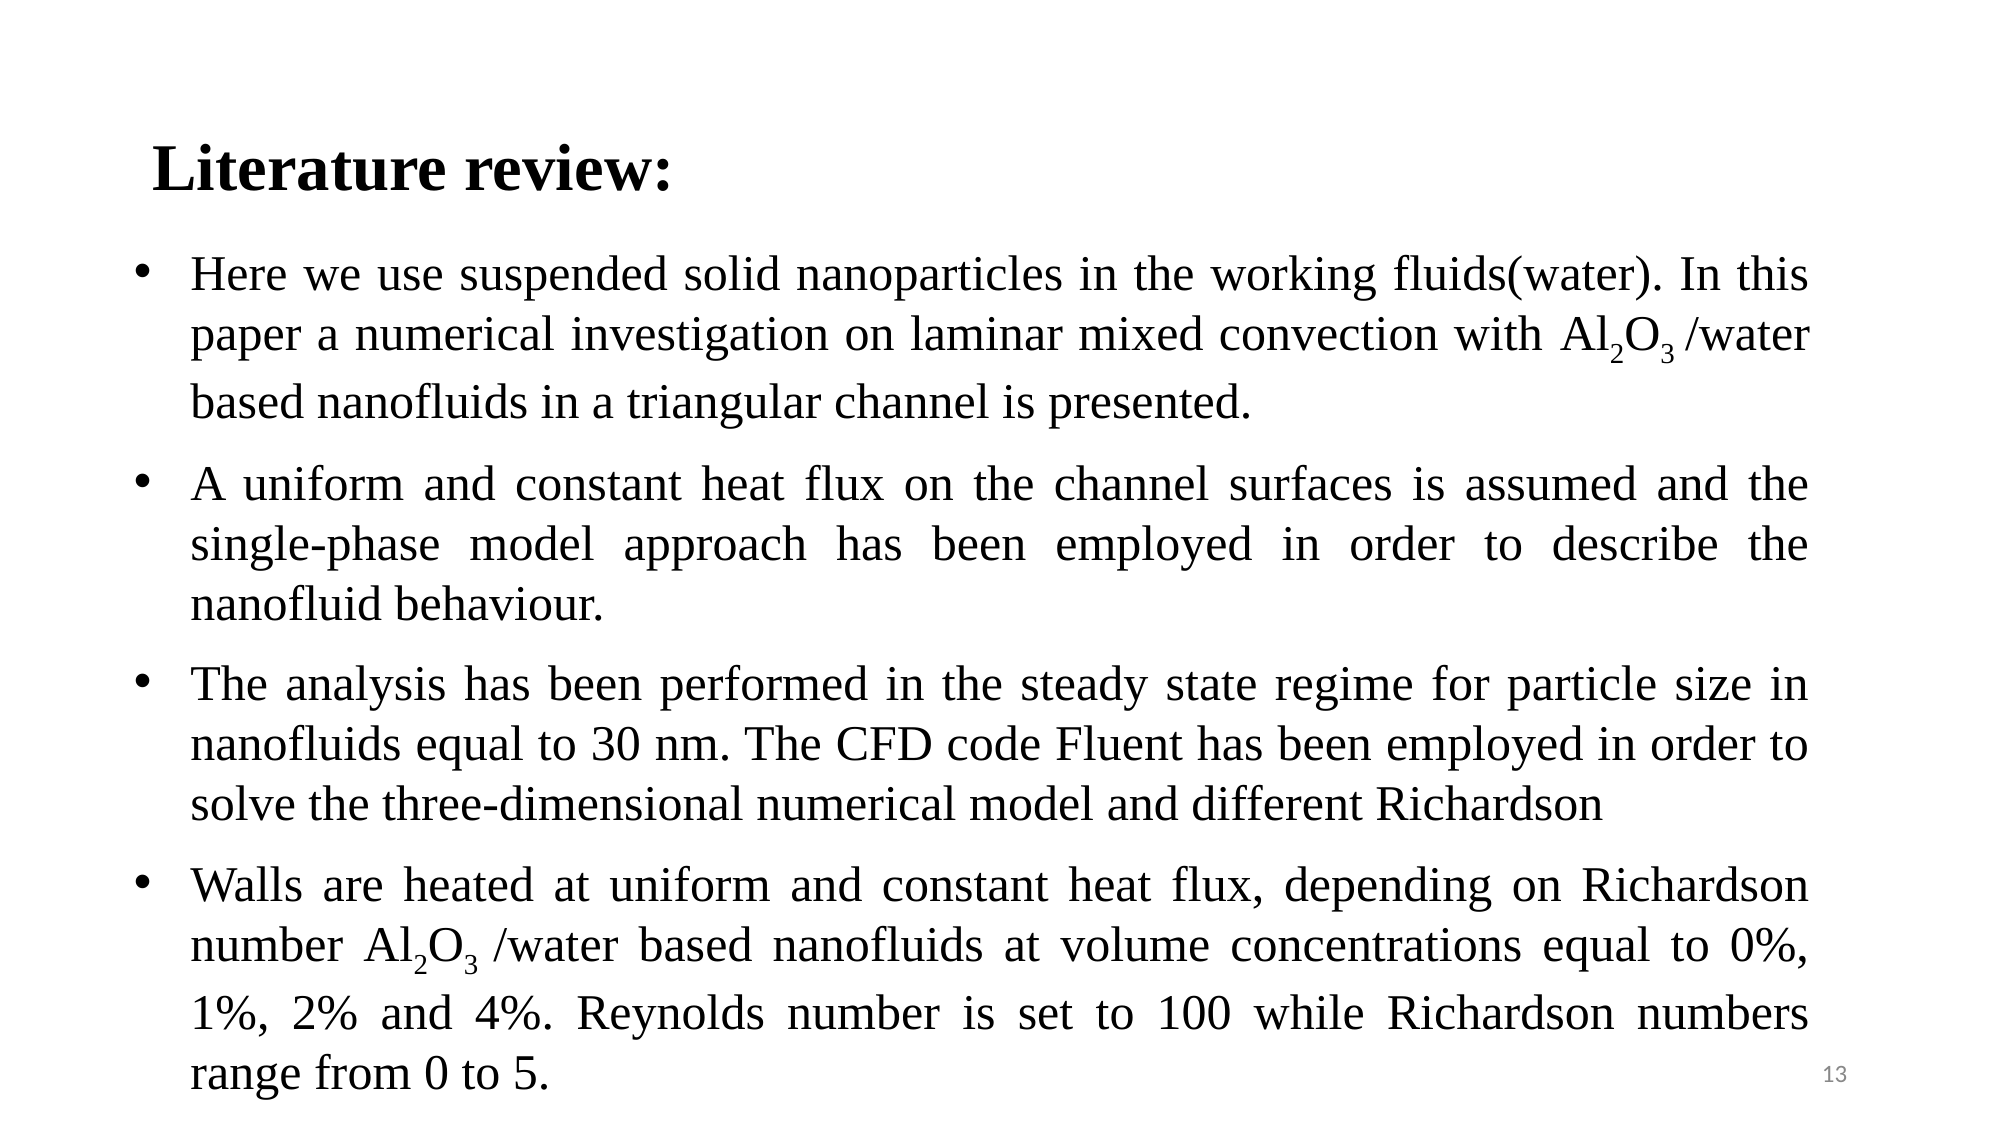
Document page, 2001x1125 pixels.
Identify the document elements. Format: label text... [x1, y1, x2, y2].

slide_number 13 [1412, 1042, 1863, 1103]
list Here we use suspended solid nanoparticles in the working fluids(water). In this paper a numerical investigation on laminar mixed convection with Al2O3 /water based nanofluids in a triangular channel is presented. A uniform and constant heat flux on the channel surfaces is assumed and the single-phase model approach has been employed in order to describe the nanofluid behaviour. The analysis has been performed in the steady state regime for particle size in nanofluids equal to 30 nm. The CFD code Fluent has been employed in order to solve the three-dimensional numerical model and different Richardson Walls are heated at uniform and constant heat flux, depending on Richardson number Al2O3 /water based nanofluids at volume concentrations equal to 0%, 1%, 2% and 4%. Reynolds number is set to 100 while Richardson numbers range from 0 to 5. [100, 233, 1826, 1047]
title Literature review: [137, 59, 1863, 278]
